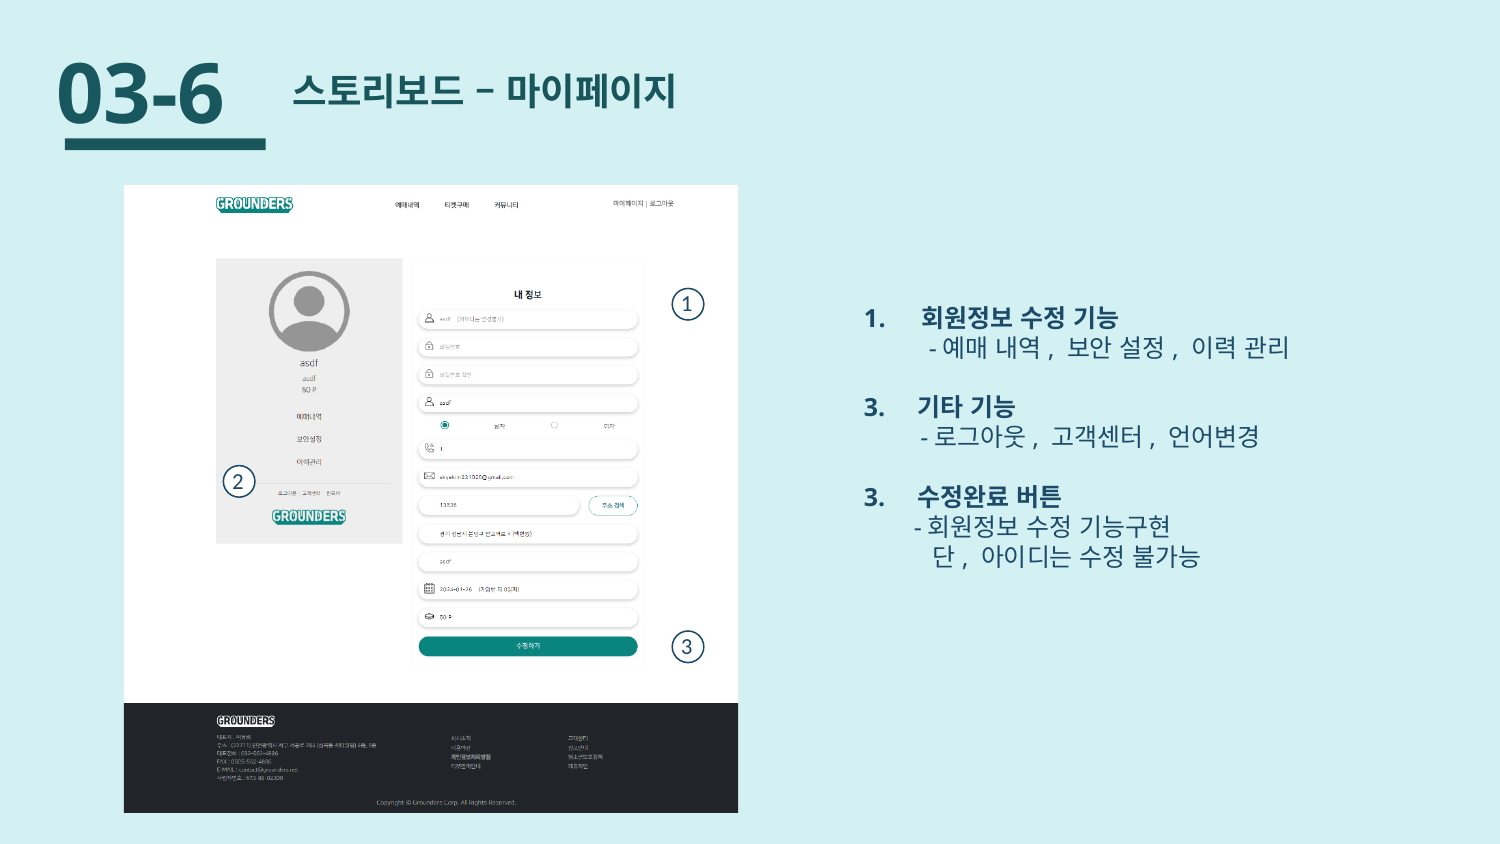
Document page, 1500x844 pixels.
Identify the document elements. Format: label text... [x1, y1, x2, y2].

text_box 회원정보 수정 기능 -예매 내역, 보안 설정, 이력 관리 3. 기타 기능 -로그아웃, 고객센터, 언어변경 3. 수정완료 버튼 -회원정보 수정 기능구현 단, 아이디는 수정 불가능 [820, 257, 1478, 642]
text_box [63, 136, 268, 152]
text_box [123, 185, 739, 814]
text_box 스토리보드 – 마이페이지 [277, 20, 845, 161]
title 03-6 [41, 20, 277, 161]
